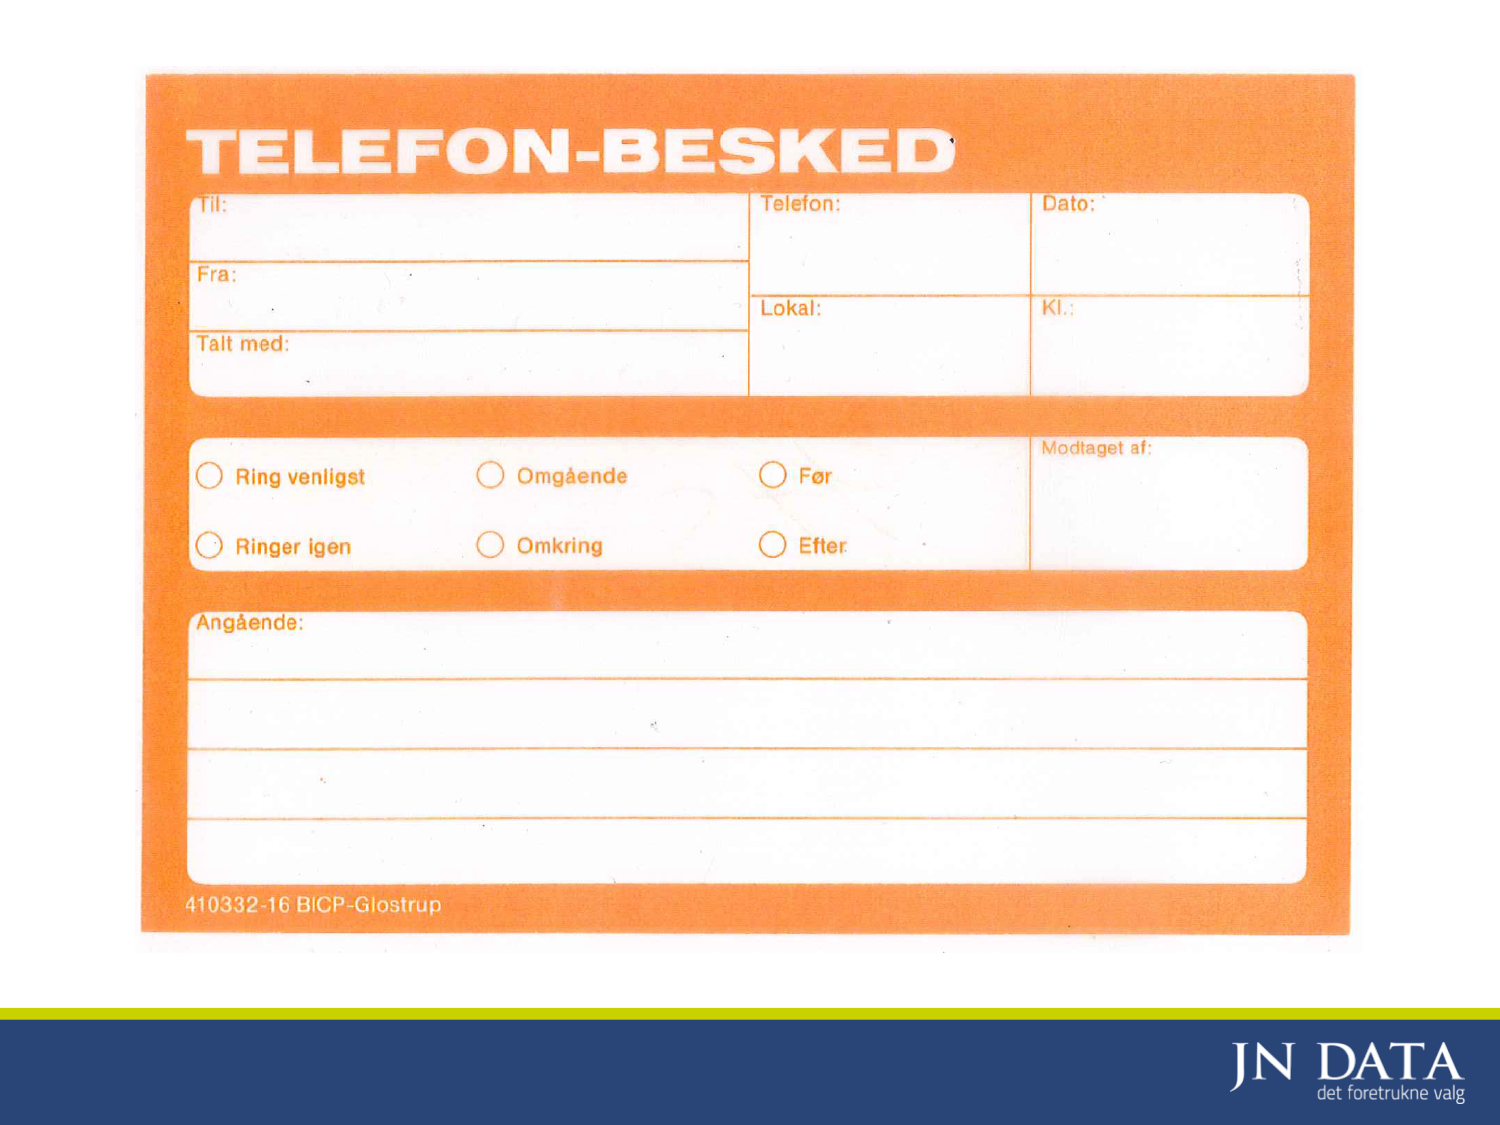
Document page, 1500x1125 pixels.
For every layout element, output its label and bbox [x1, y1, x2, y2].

picture [1230, 1042, 1465, 1104]
picture [135, 66, 1363, 954]
